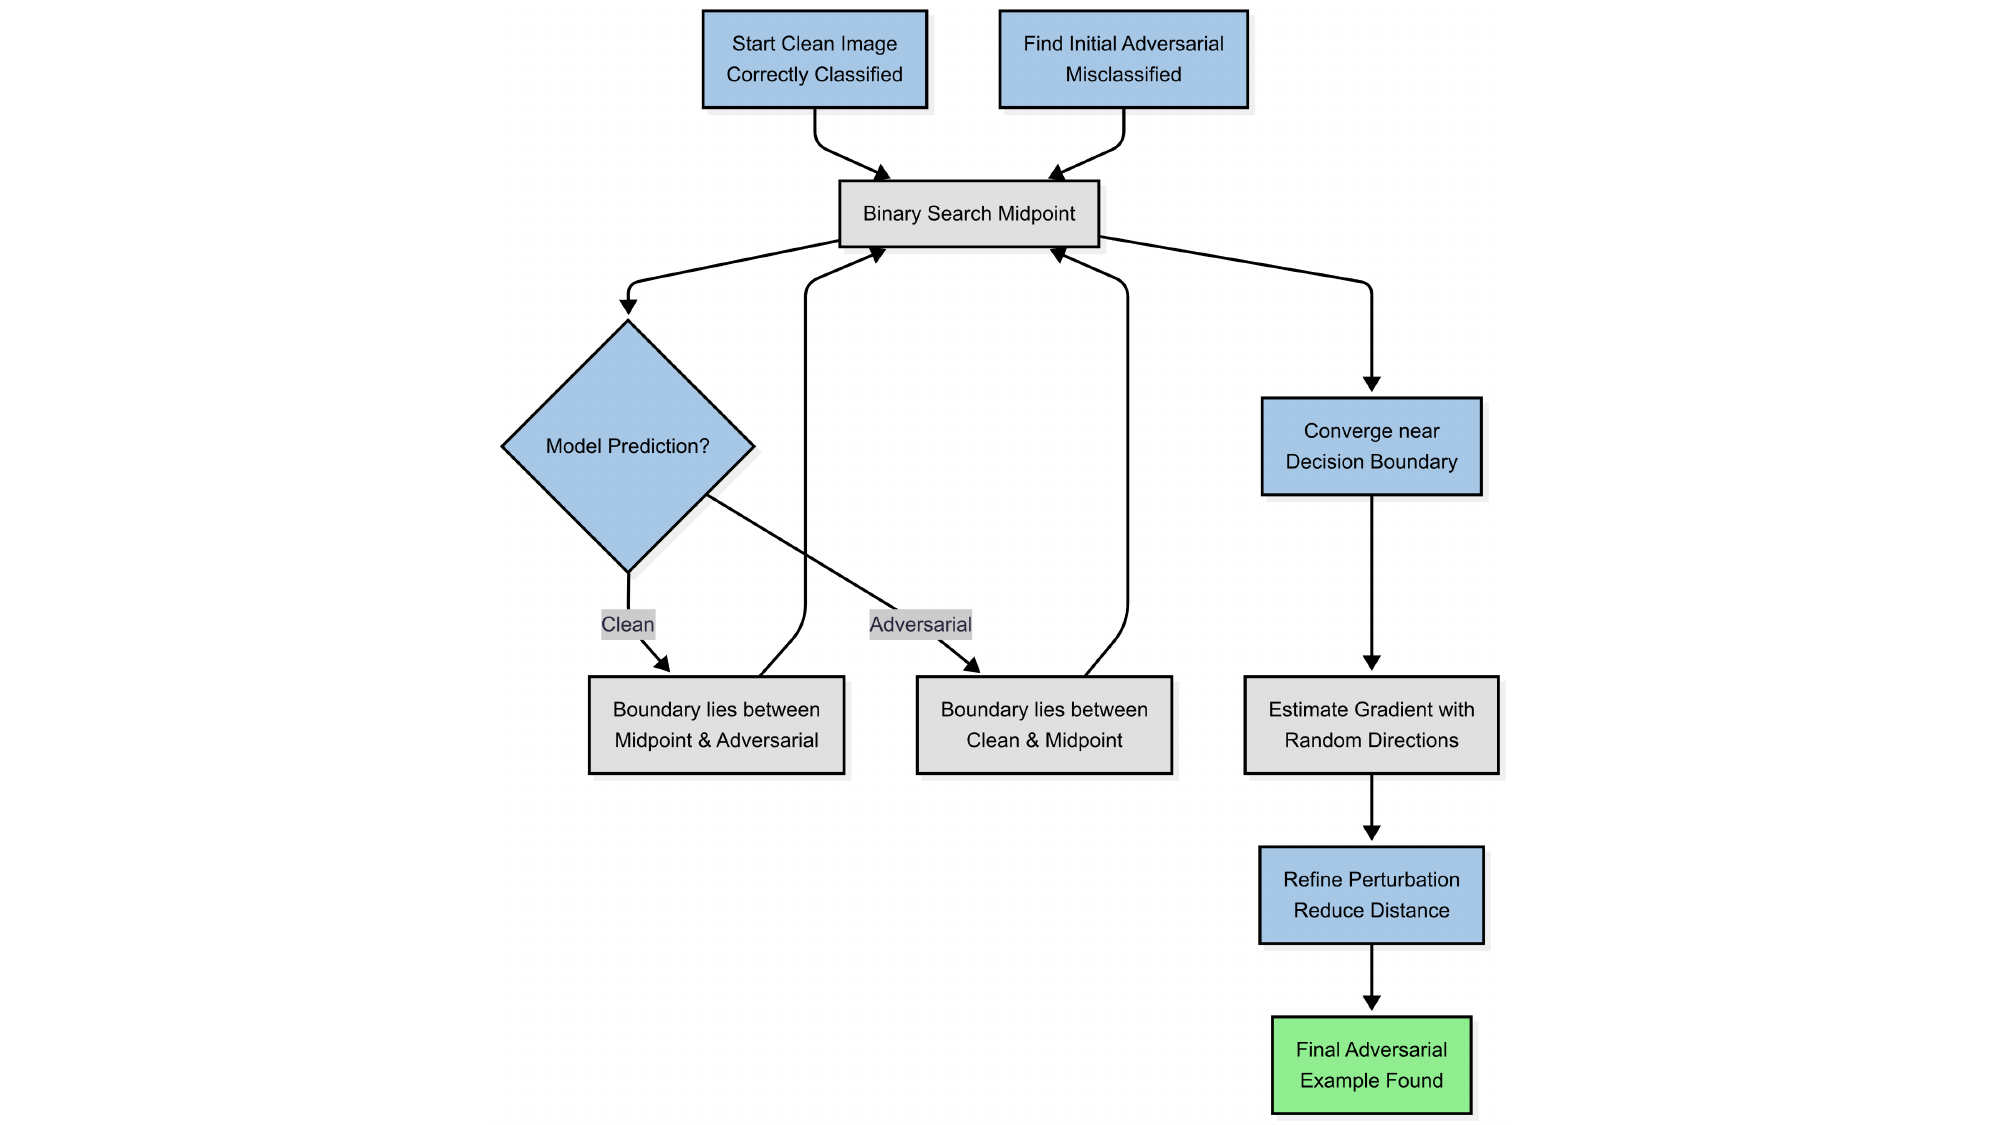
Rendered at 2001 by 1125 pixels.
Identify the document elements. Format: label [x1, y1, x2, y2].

picture [490, 0, 1510, 1125]
